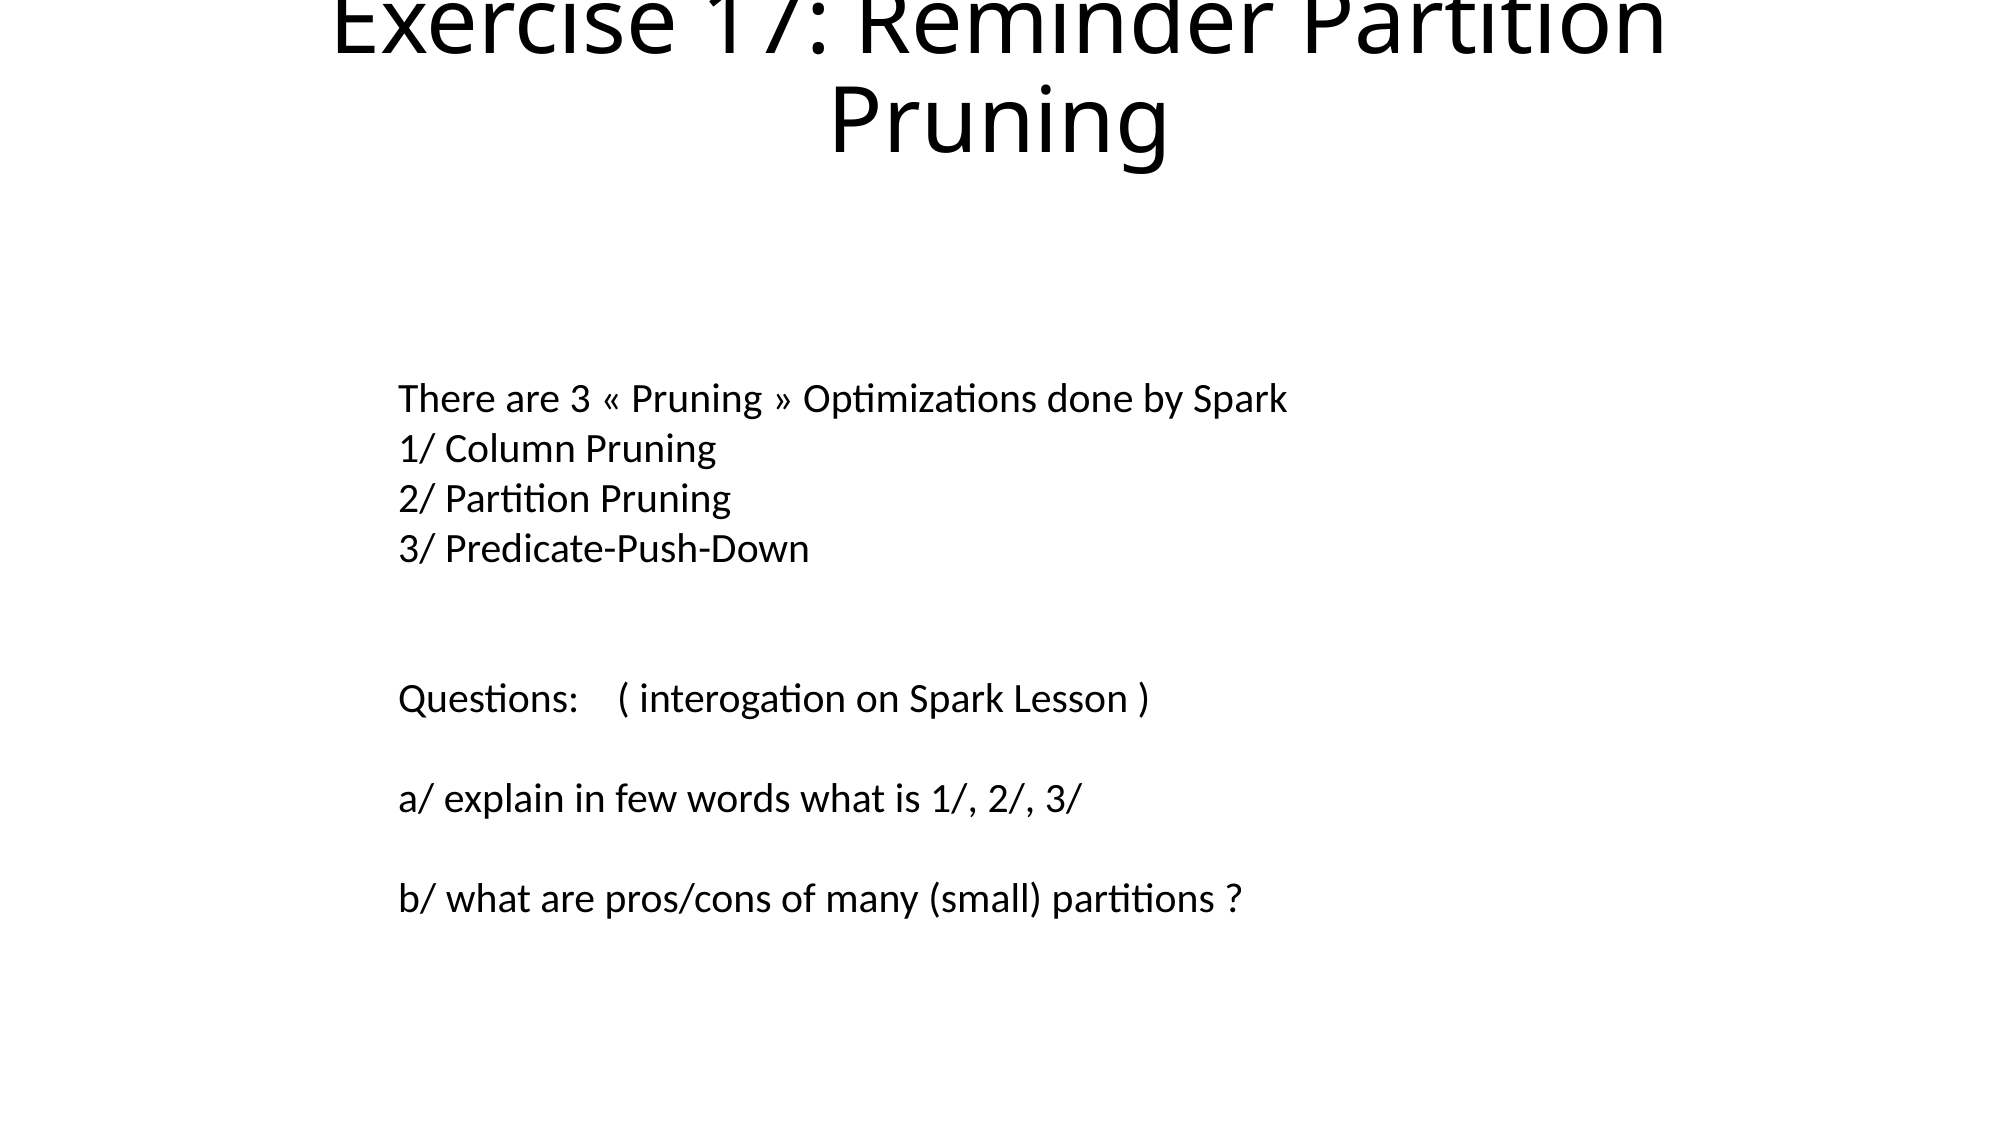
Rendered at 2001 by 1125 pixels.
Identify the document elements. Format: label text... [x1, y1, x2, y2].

title Exercise 17: Reminder Partition Pruning [137, 0, 1863, 147]
text_box There are 3 « Pruning » Optimizations done by Spark 1/ Column Pruning 2/ Partition Pruning 3/ Predicate-Push-Down Questions: ( interogation on Spark Lesson ) a/ explain in few words what is 1/, 2/, 3/ b/ what are pros/cons of many (small) partitions ? [383, 363, 1304, 929]
